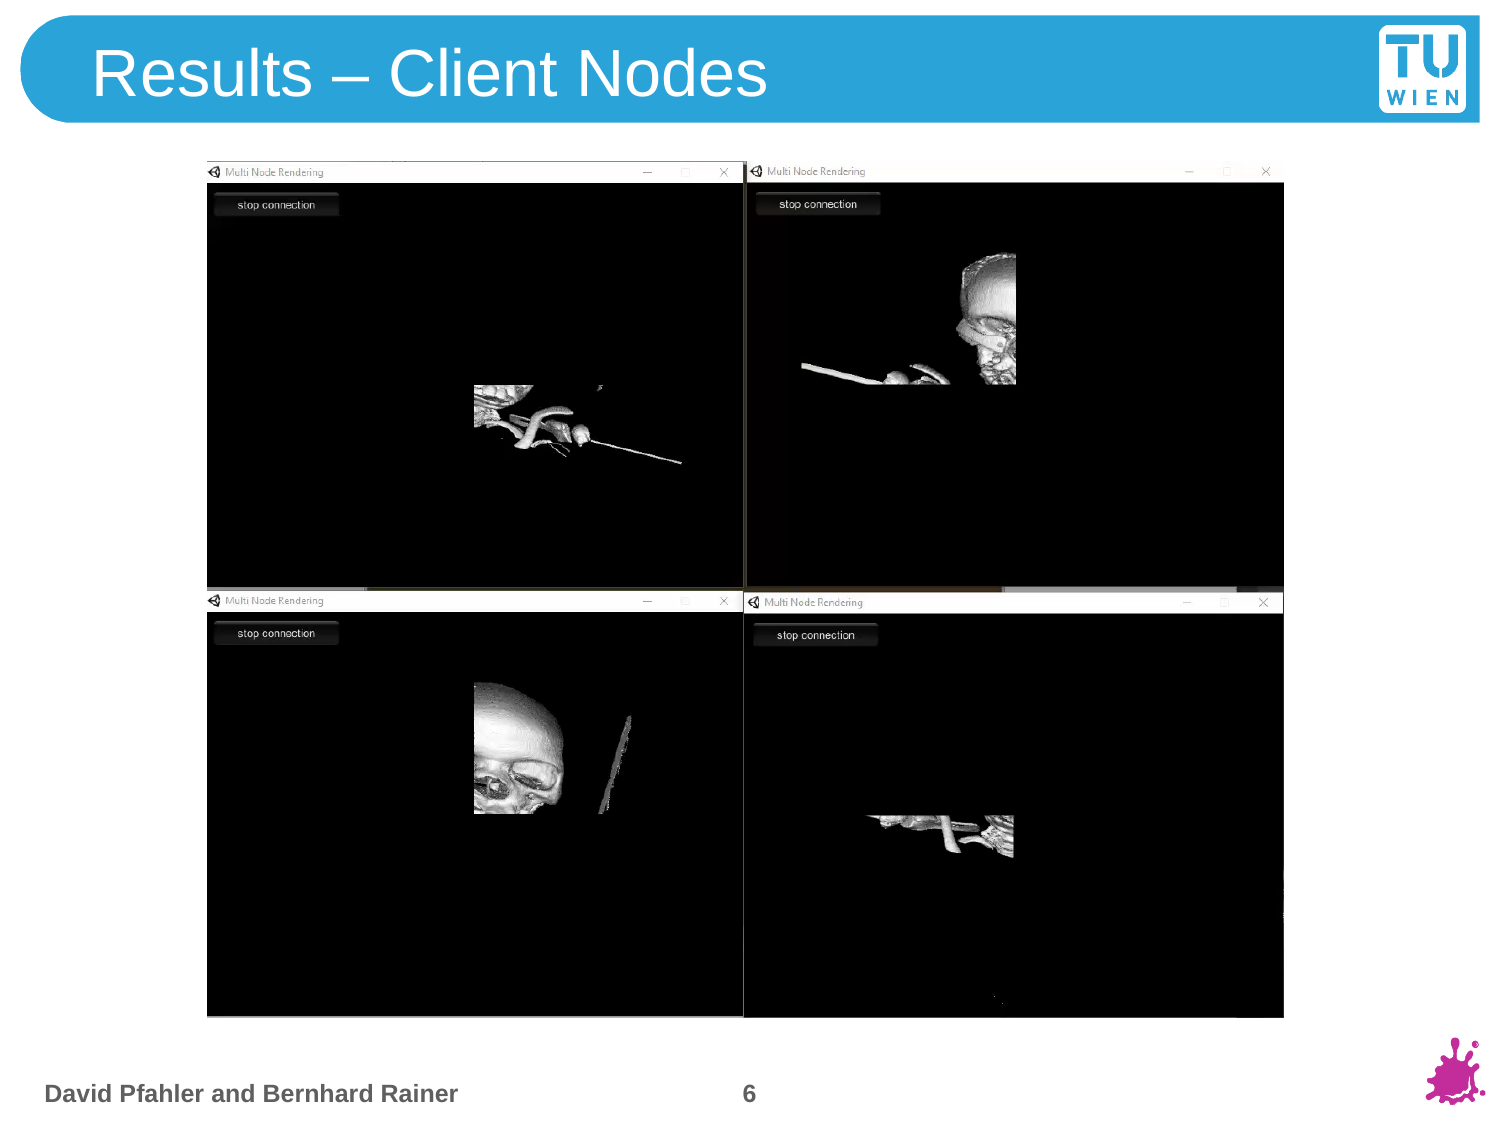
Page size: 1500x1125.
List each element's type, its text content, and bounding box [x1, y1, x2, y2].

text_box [206, 160, 1285, 1019]
title Results – Client Nodes [76, 6, 1351, 132]
picture [1379, 25, 1466, 113]
footer David Pfahler and Bernhard Rainer [29, 1067, 632, 1118]
slide_number 6 [660, 1067, 839, 1118]
